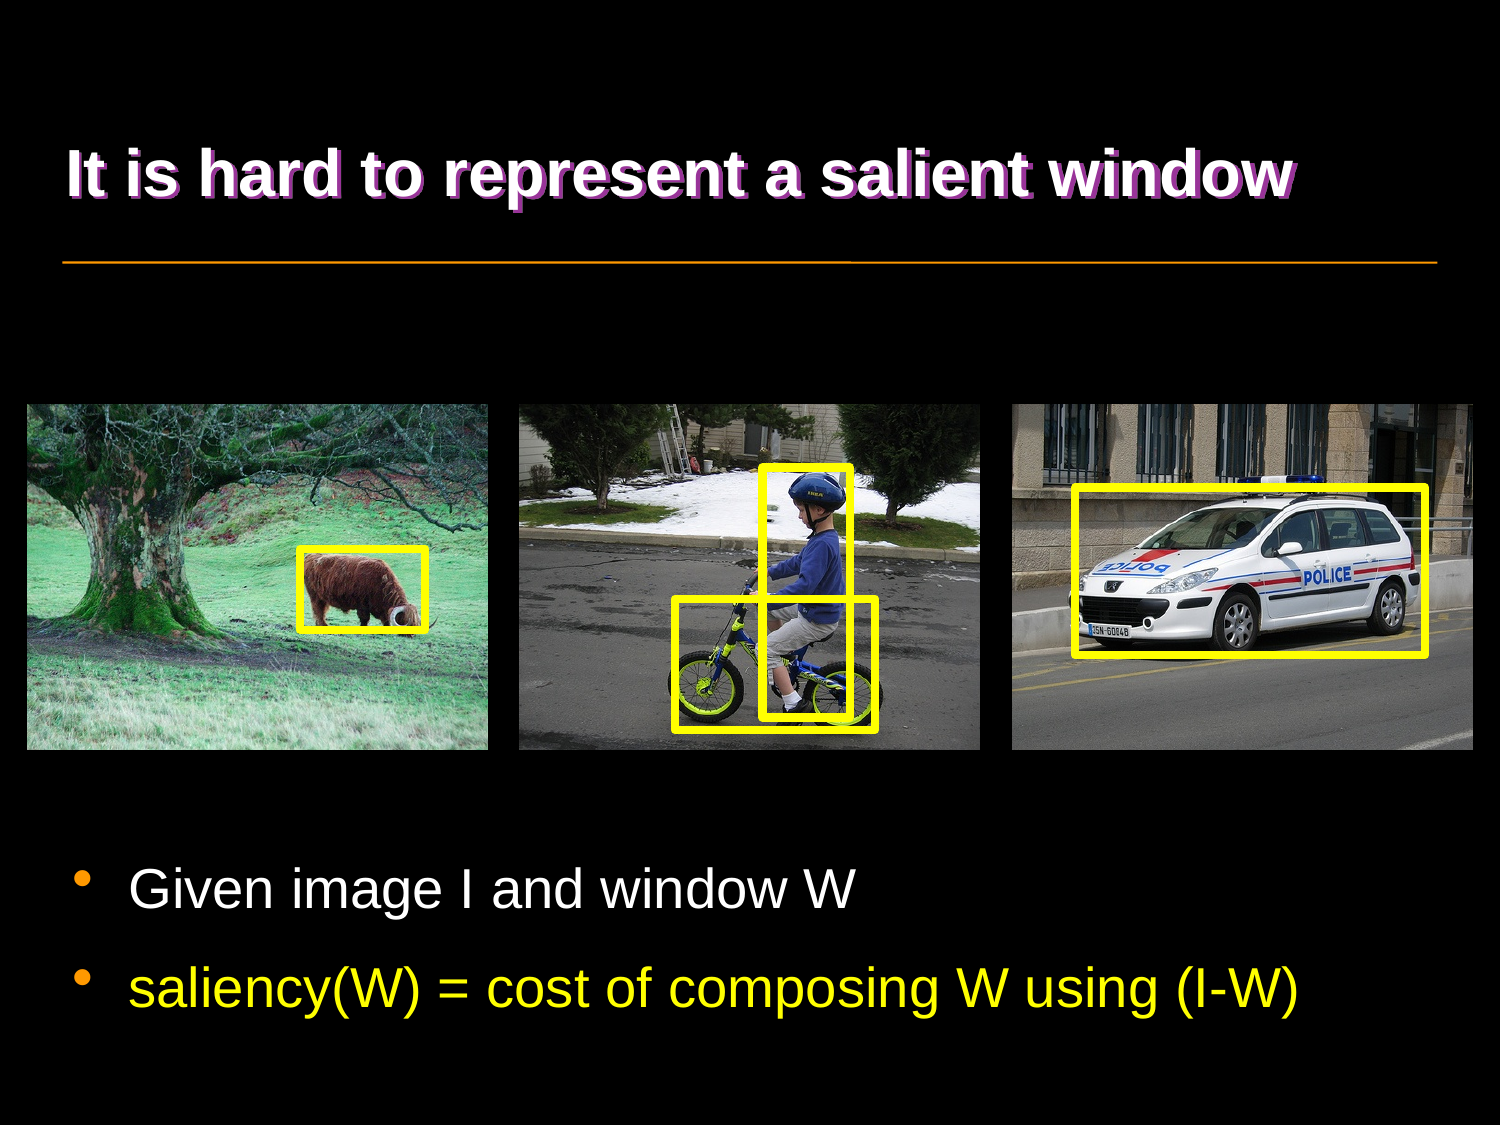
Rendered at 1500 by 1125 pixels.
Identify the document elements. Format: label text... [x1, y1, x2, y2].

title It is hard to represent a salient window [50, 69, 1450, 270]
picture [519, 404, 981, 751]
picture [1012, 404, 1473, 751]
picture [27, 404, 488, 751]
list Given image I and window W saliency(W) = cost of composing W using (I-W) [57, 837, 1438, 1088]
